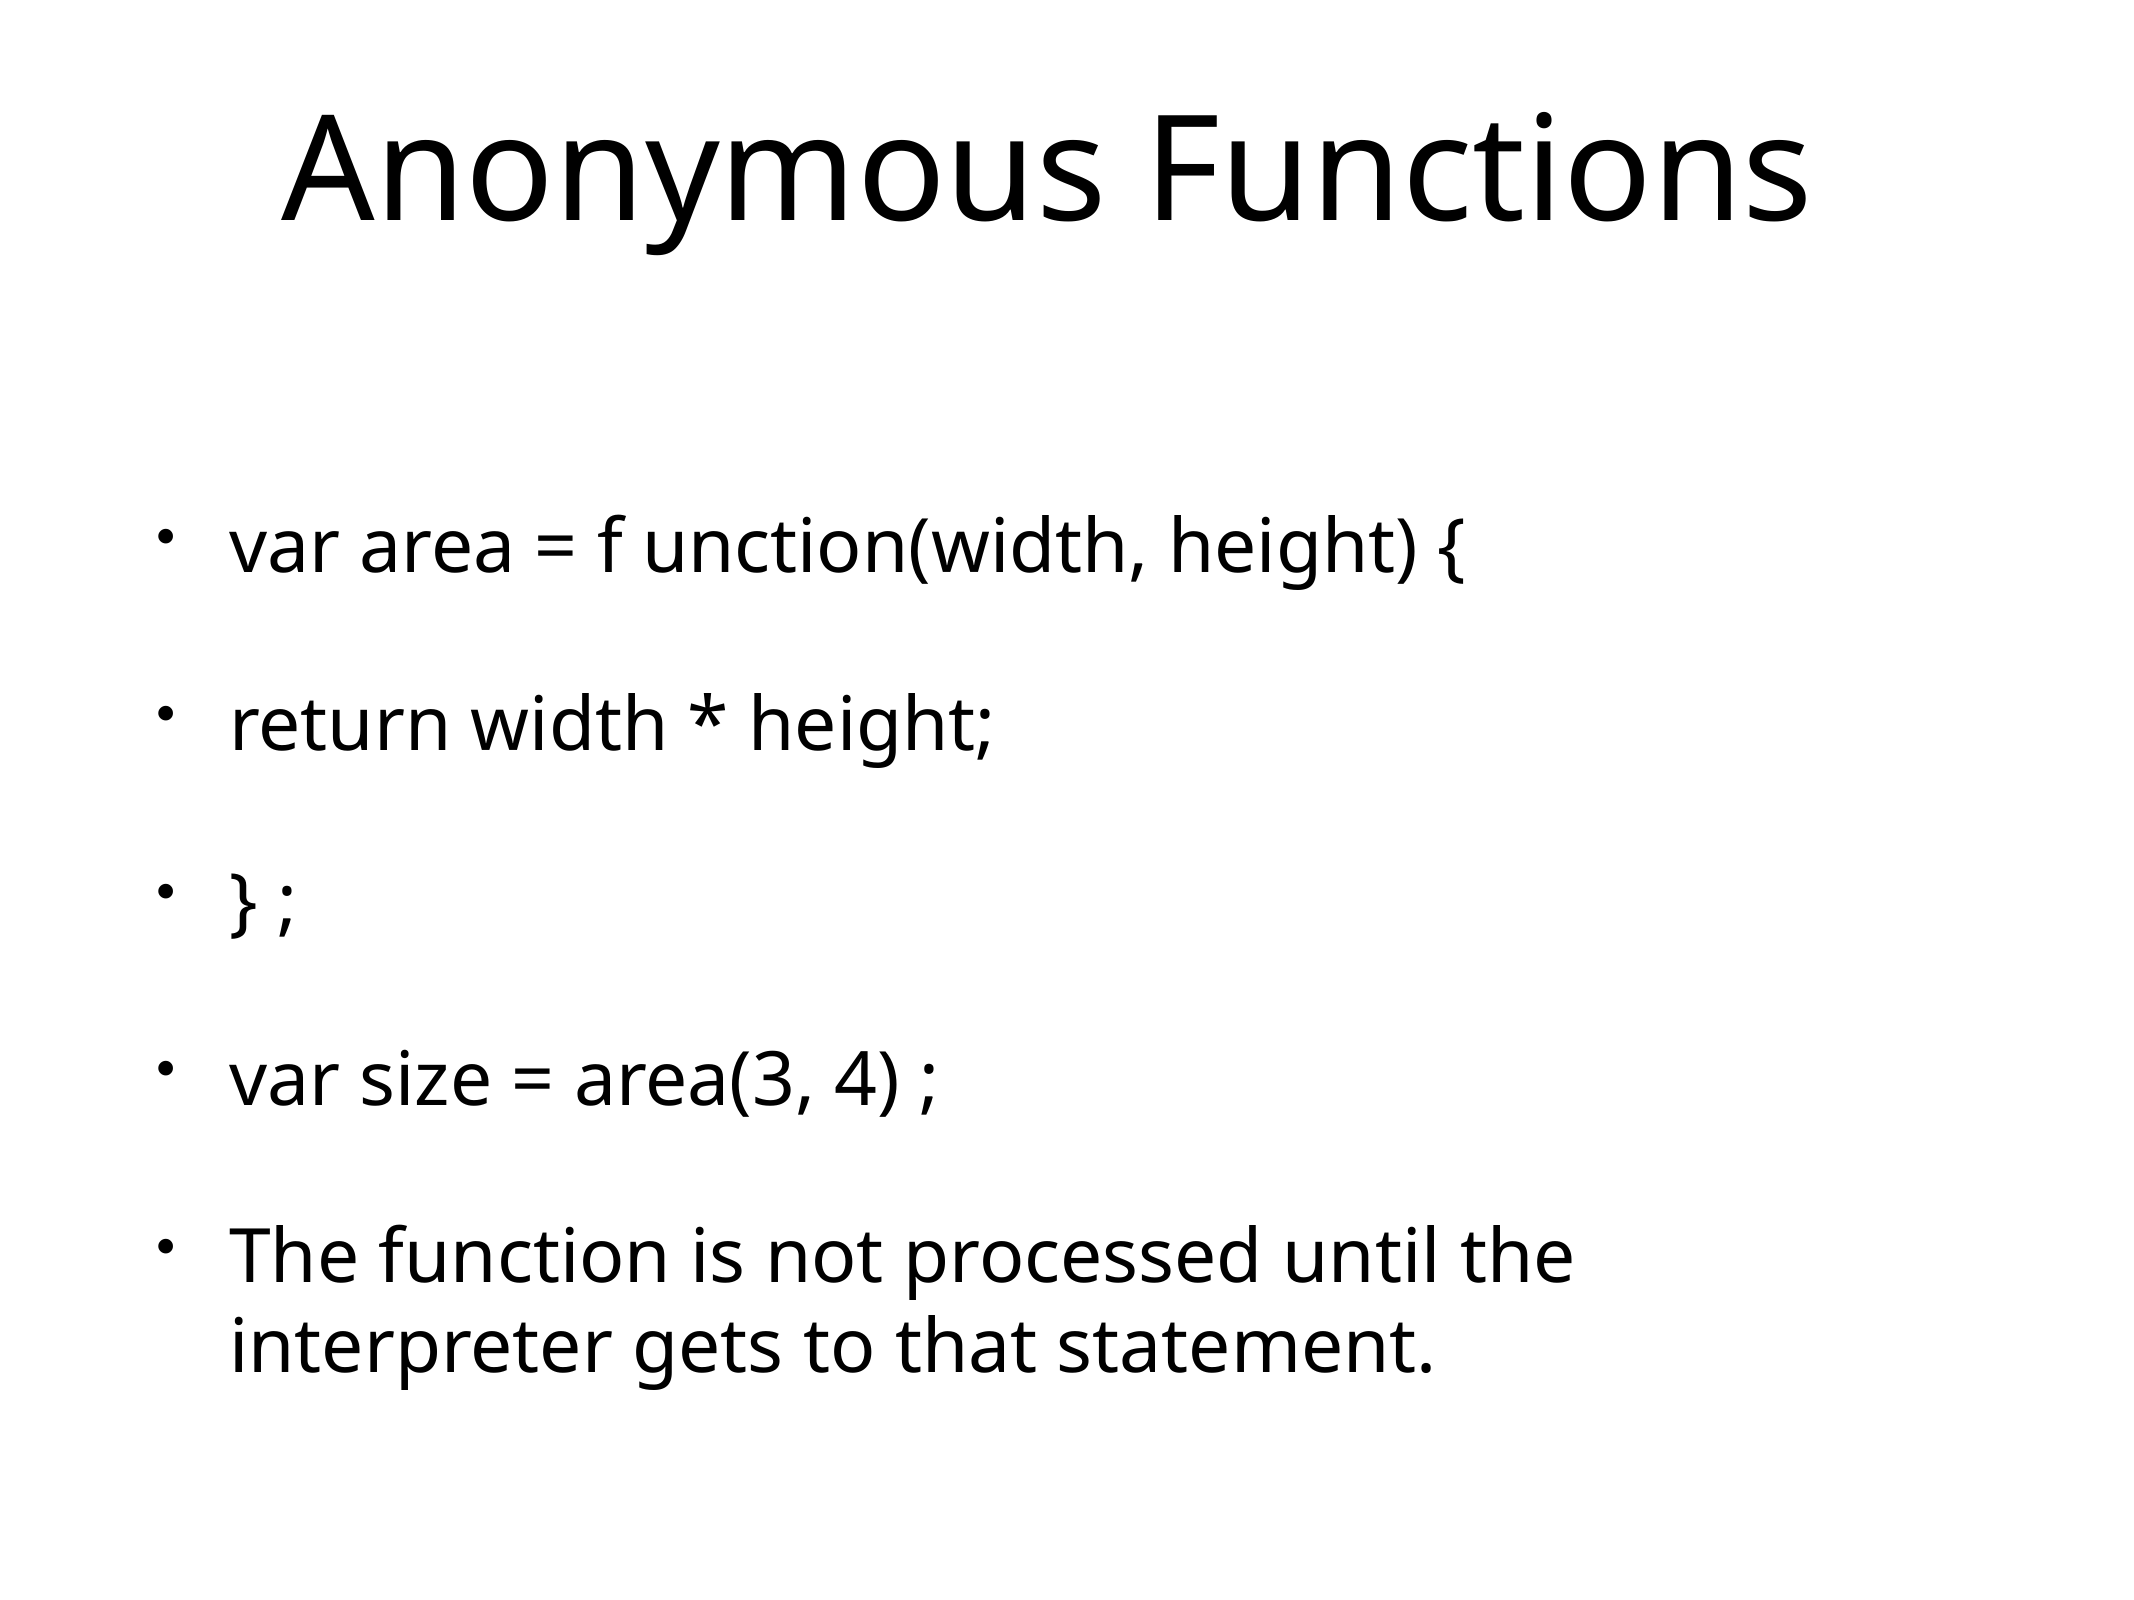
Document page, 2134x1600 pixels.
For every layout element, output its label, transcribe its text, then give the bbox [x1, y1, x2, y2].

list var area = f unction(width, height) { return width * height; } ; var size = area(3, 4) ; The function is not processed until the interpreter gets to that statement. [155, 426, 1978, 1459]
title Anonymous Functions [155, 72, 1978, 426]
